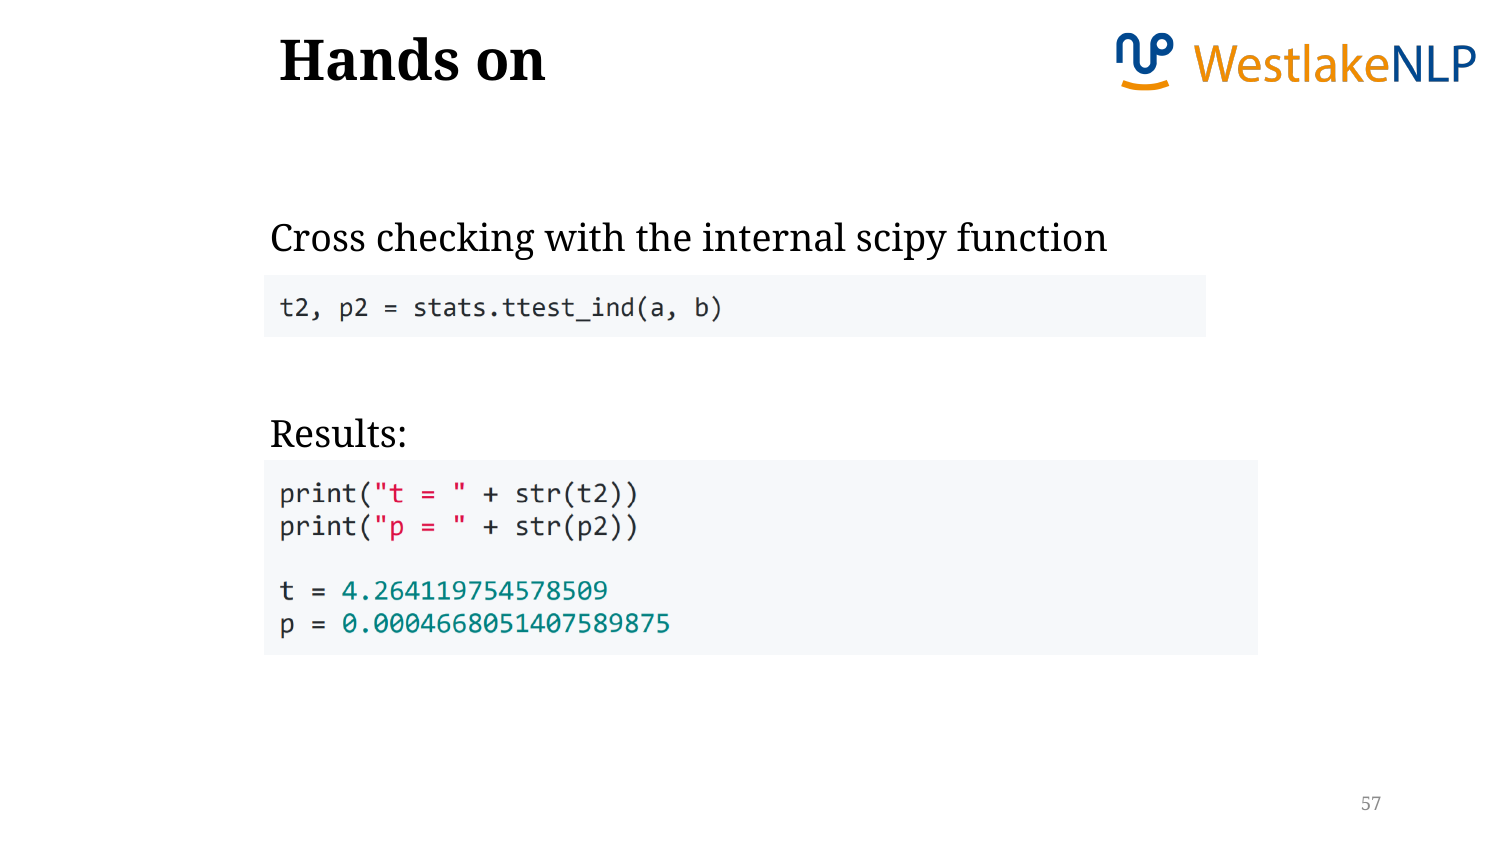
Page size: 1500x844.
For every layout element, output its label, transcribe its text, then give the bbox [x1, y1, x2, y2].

picture [264, 275, 1206, 337]
picture [1094, 0, 1500, 127]
picture [264, 460, 1258, 655]
slide_number 57 [1059, 782, 1397, 827]
text_box Cross checking with the internal scipy function [254, 183, 1287, 266]
text_box Hands on [264, 16, 994, 99]
text_box Results: [254, 380, 1287, 463]
